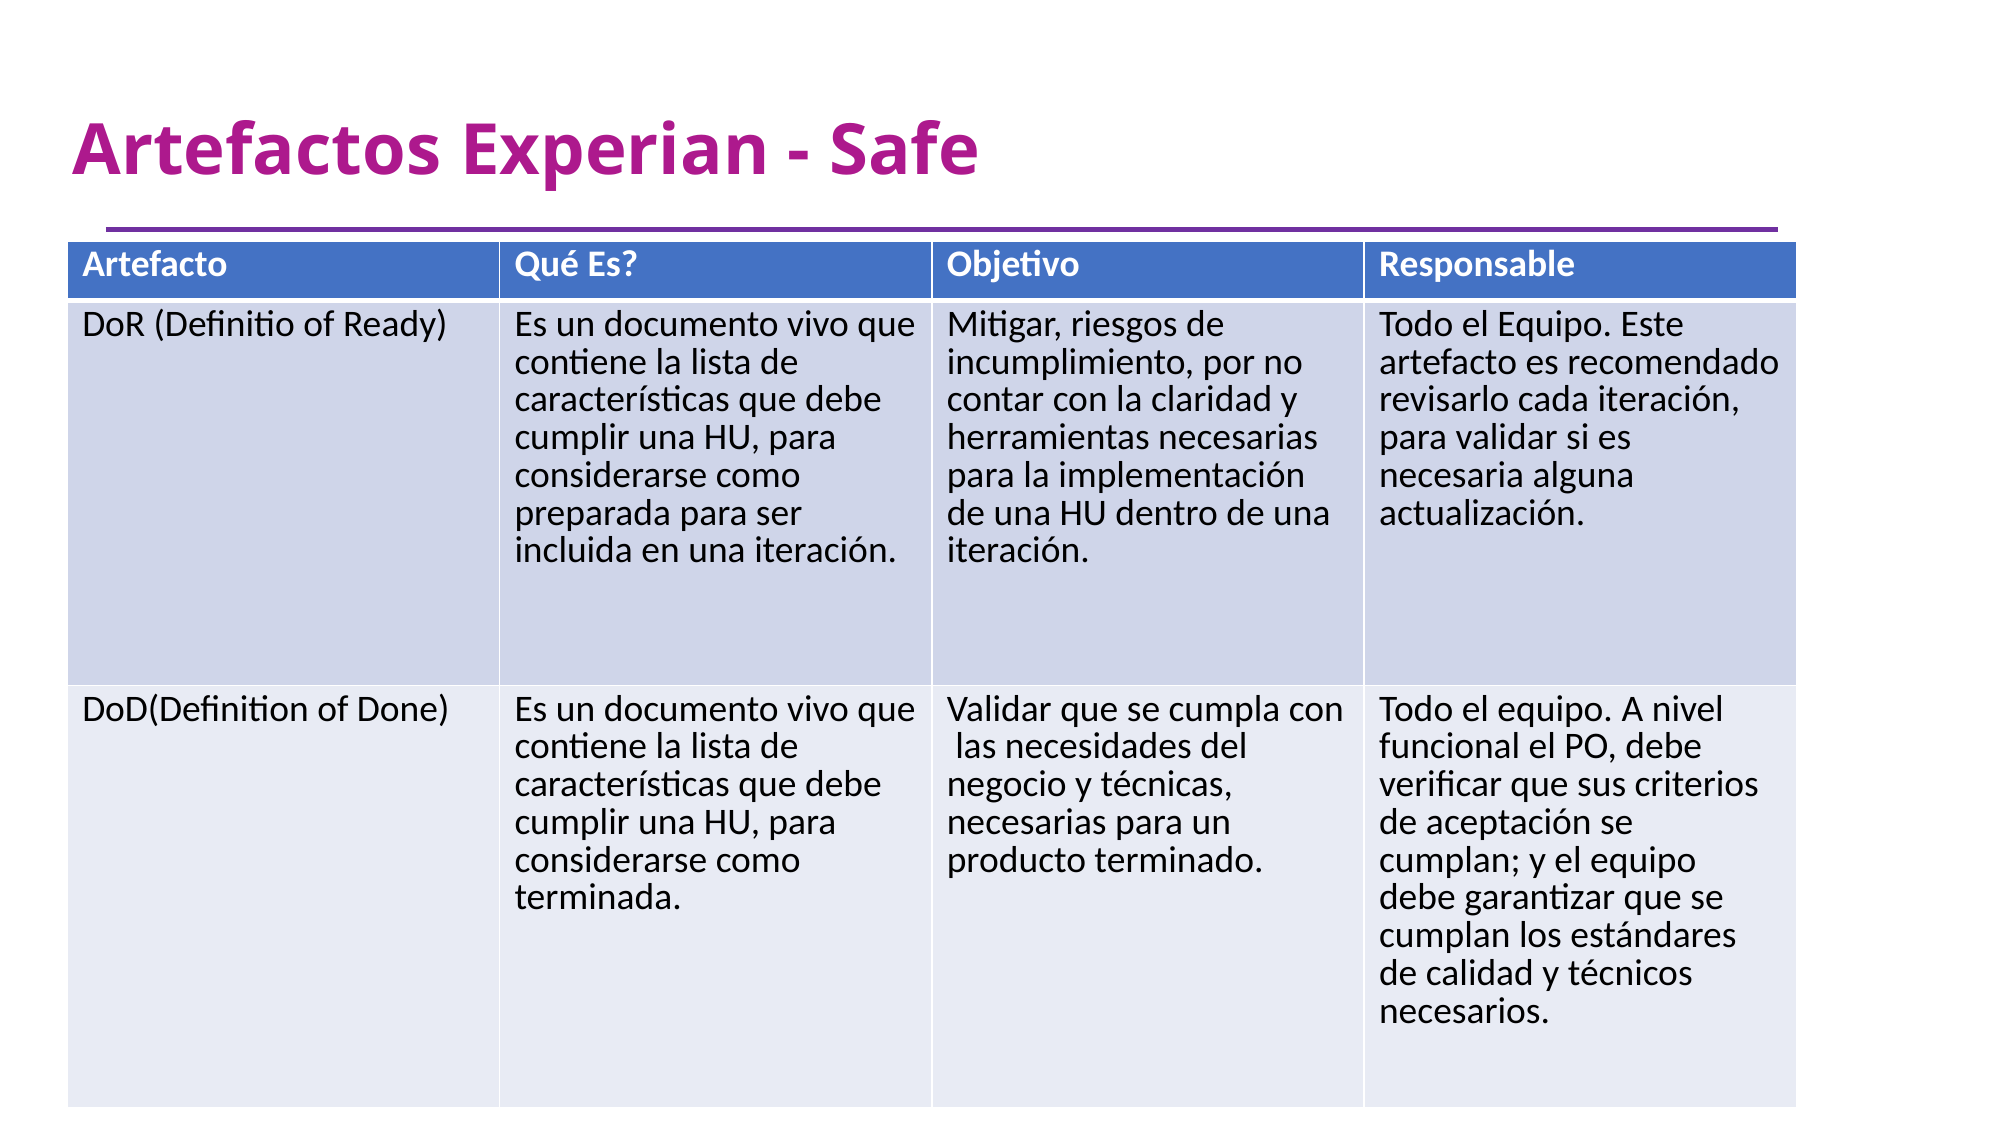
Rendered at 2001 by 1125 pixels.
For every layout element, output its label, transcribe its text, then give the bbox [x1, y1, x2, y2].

table_cell Validar que se cumpla con las necesidades del negocio y técnicas, necesarias para un producto terminado. [933, 686, 1363, 1107]
table_cell Es un documento vivo que contiene la lista de características que debe cumplir una HU, para considerarse como preparada para ser incluida en una iteración. [500, 303, 931, 685]
table_cell Mitigar, riesgos de incumplimiento, por no contar con la claridad y herramientas necesarias para la implementación de una HU dentro de una iteración. [933, 303, 1363, 685]
table_header Objetivo [933, 242, 1363, 298]
table_header Responsable [1365, 242, 1796, 298]
table_cell DoR (Definitio of Ready) [68, 303, 499, 685]
table_cell Todo el equipo. A nivel funcional el PO, debe verificar que sus criterios de aceptación se cumplan; y el equipo debe garantizar que se cumplan los estándares de calidad y técnicos necesarios. [1365, 686, 1796, 1107]
table_header Artefacto [68, 242, 499, 298]
table_cell Todo el Equipo. Este artefacto es recomendado revisarlo cada iteración, para validar si es necesaria alguna actualización. [1365, 303, 1796, 685]
table_header Qué Es? [500, 242, 931, 298]
text_box Artefactos Experian - Safe [57, 105, 1807, 198]
table_cell DoD(Definition of Done) [68, 686, 499, 1107]
title [56, 23, 1782, 241]
table_cell Es un documento vivo que contiene la lista de características que debe cumplir una HU, para considerarse como terminada. [500, 686, 931, 1107]
